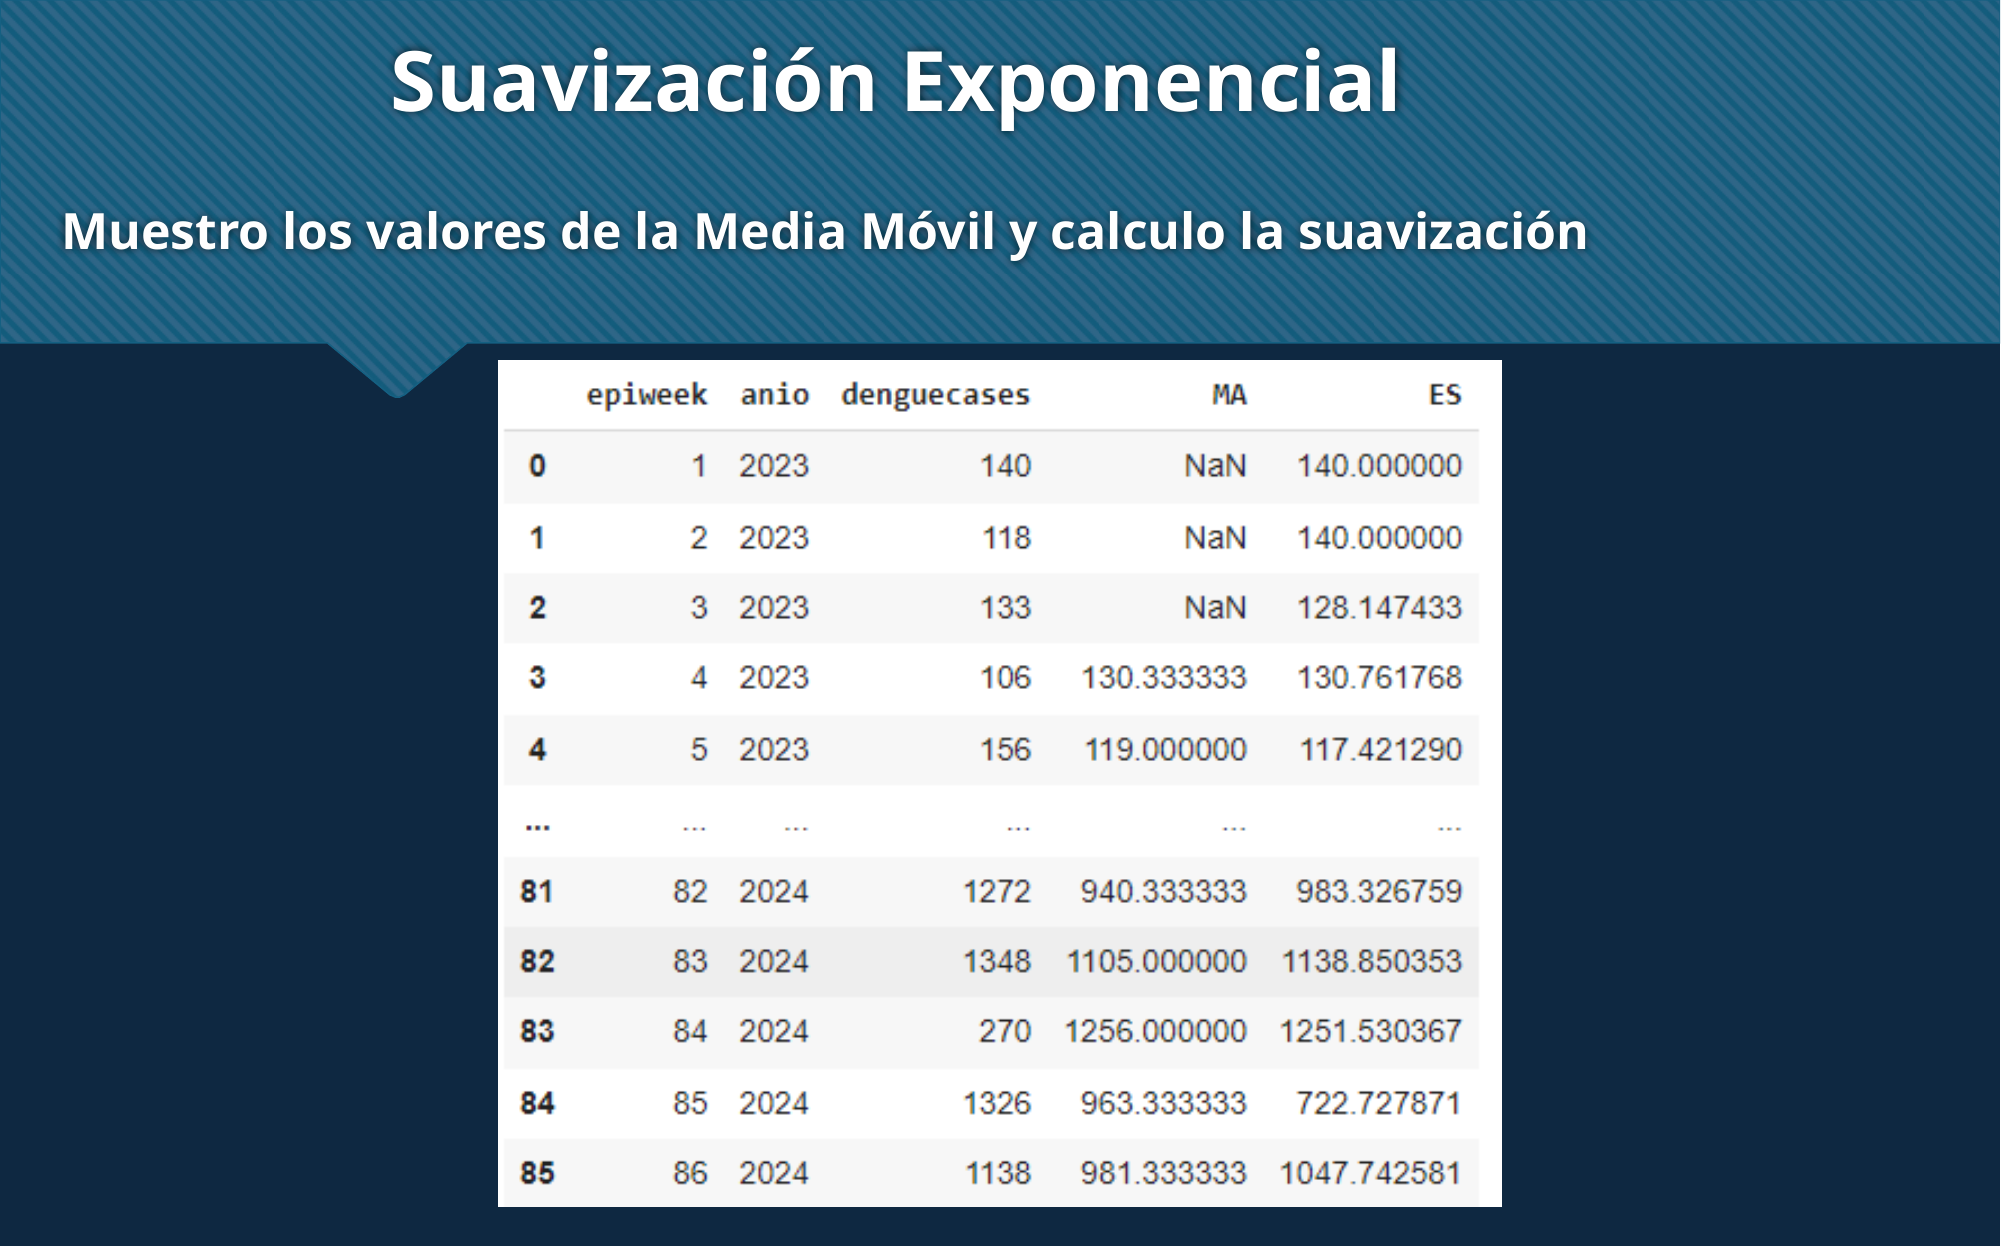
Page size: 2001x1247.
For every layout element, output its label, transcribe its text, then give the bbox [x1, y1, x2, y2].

text_box Muestro los valores de la Media Móvil y calculo la suavización [45, 90, 1781, 268]
title Suavización Exponencial [375, 59, 2000, 237]
picture [497, 360, 1503, 1208]
